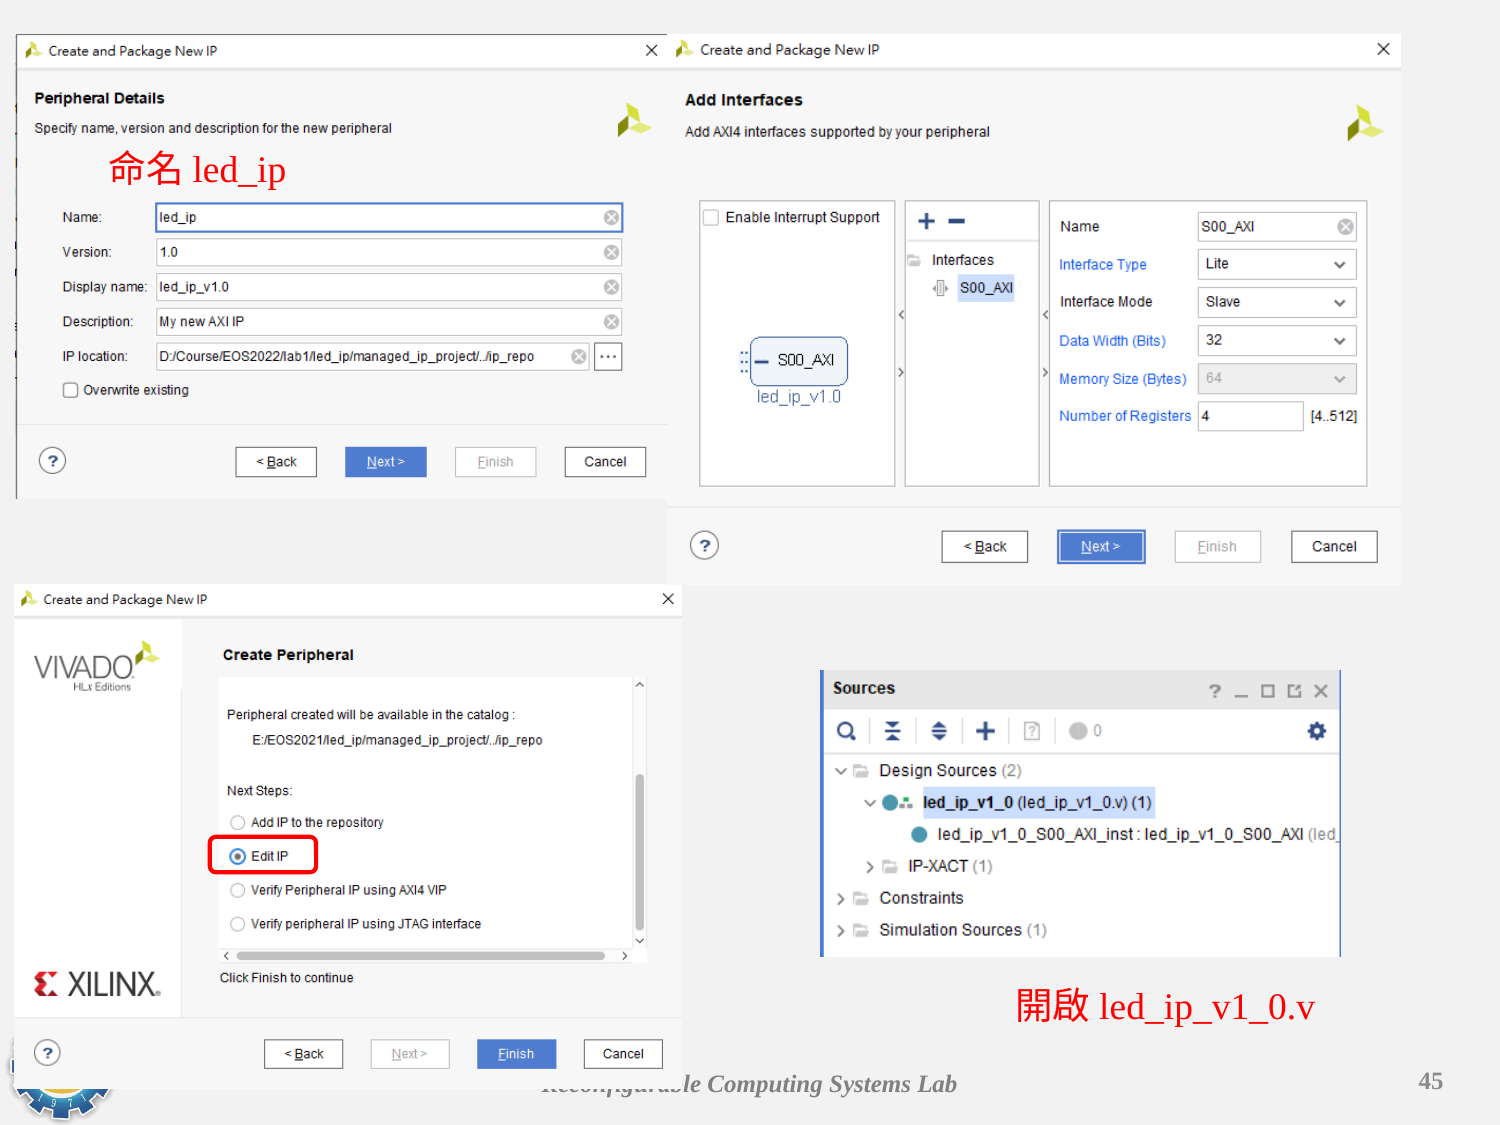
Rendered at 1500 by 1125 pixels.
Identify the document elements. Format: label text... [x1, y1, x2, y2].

text_box 開啟led_ip_v1_0.v [1000, 974, 1330, 1034]
picture [14, 34, 1402, 1090]
picture [820, 670, 1341, 957]
slide_number 45 [1128, 1057, 1459, 1103]
